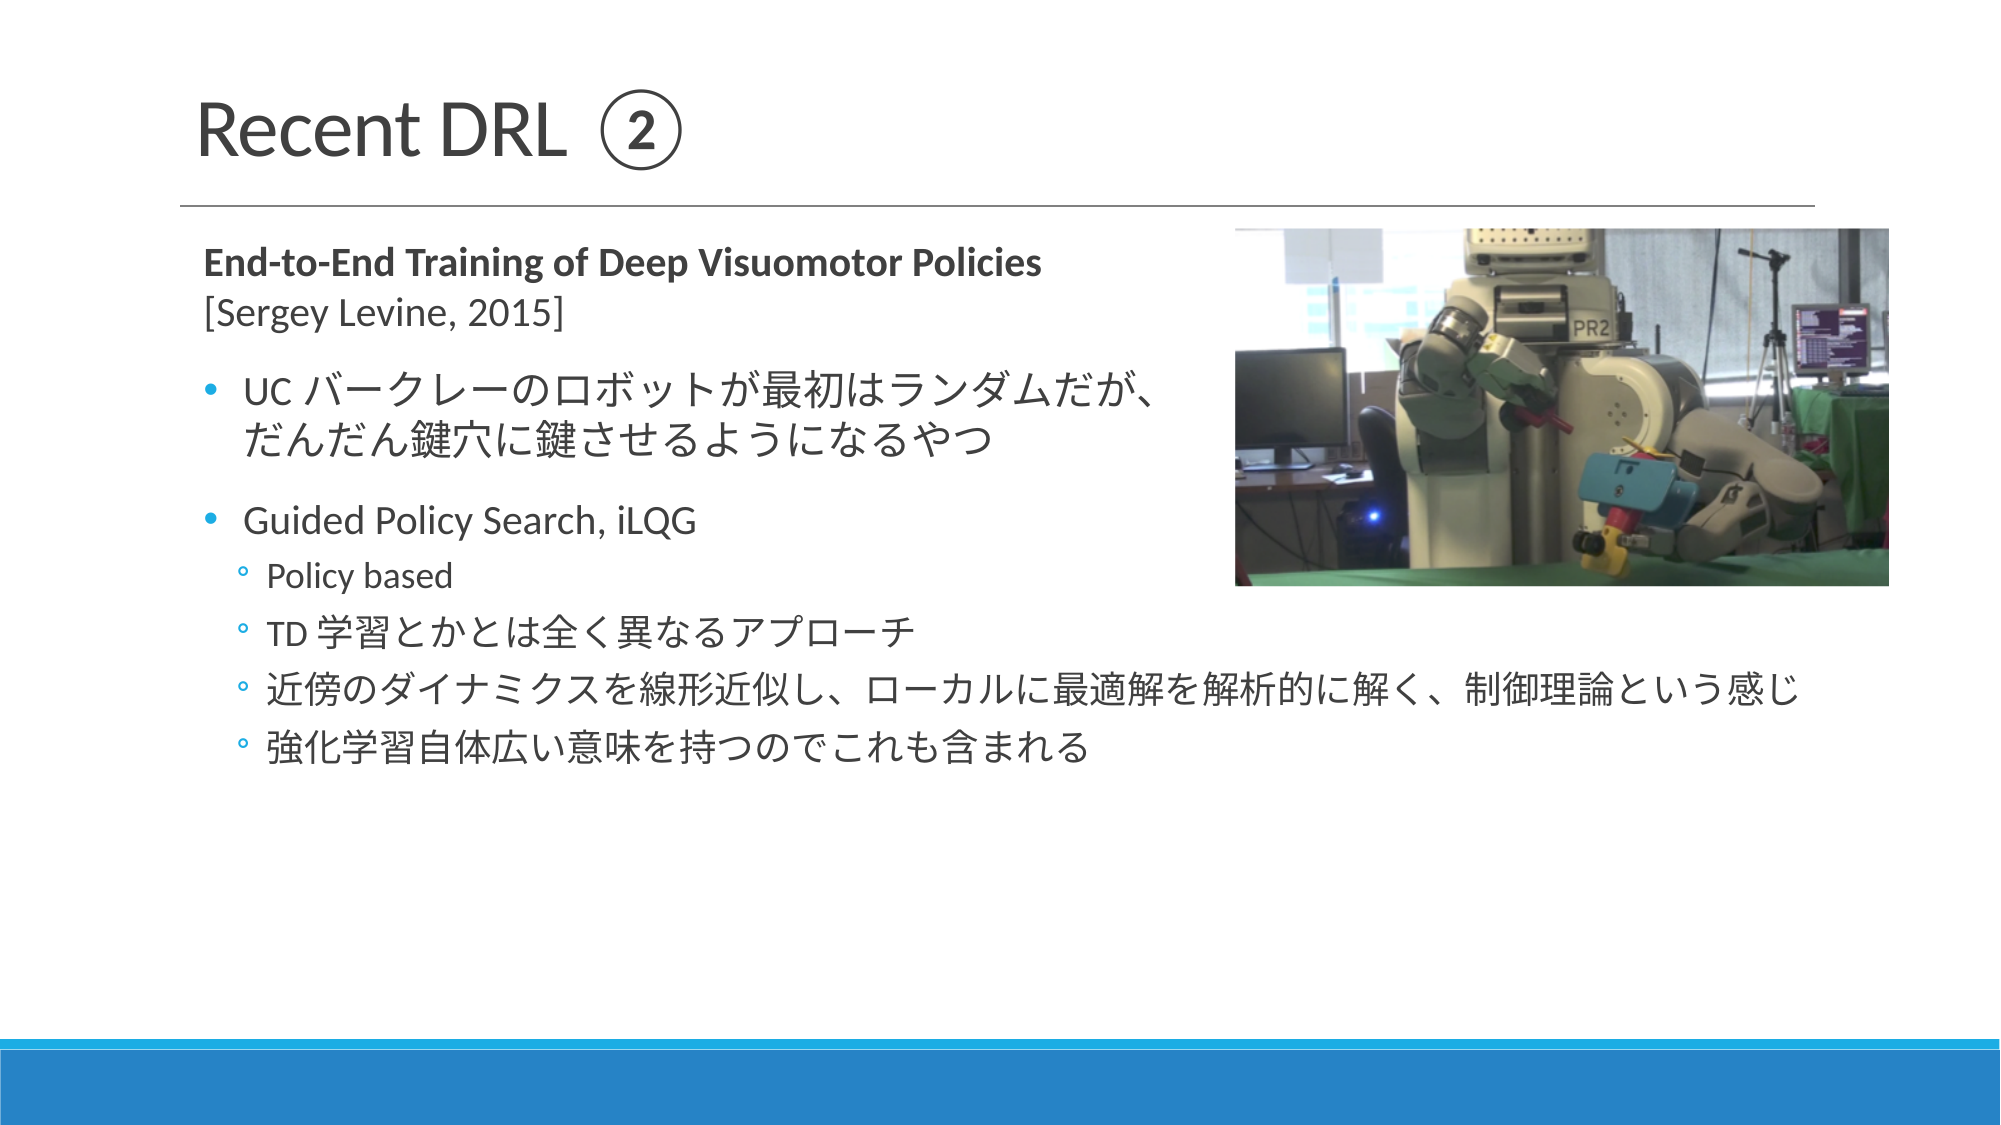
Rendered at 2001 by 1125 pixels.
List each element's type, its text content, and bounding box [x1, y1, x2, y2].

list End-to-End Training of Deep Visuomotor Policies [Sergey Levine, 2015] UCバークレーのロボットが最初はランダムだが、 だんだん鍵穴に鍵させるようになるやつ Guided Policy Search, iLQG Policy based TD学習とかとは全く異なるアプローチ 近傍のダイナミクスを線形近似し、ローカルに最適解を解析的に解く、制御理論という感じ 強化学習自体広い意味を持つのでこれも含まれる [180, 227, 1830, 963]
title Recent DRL ② [180, 44, 1830, 181]
picture [1234, 226, 1890, 590]
